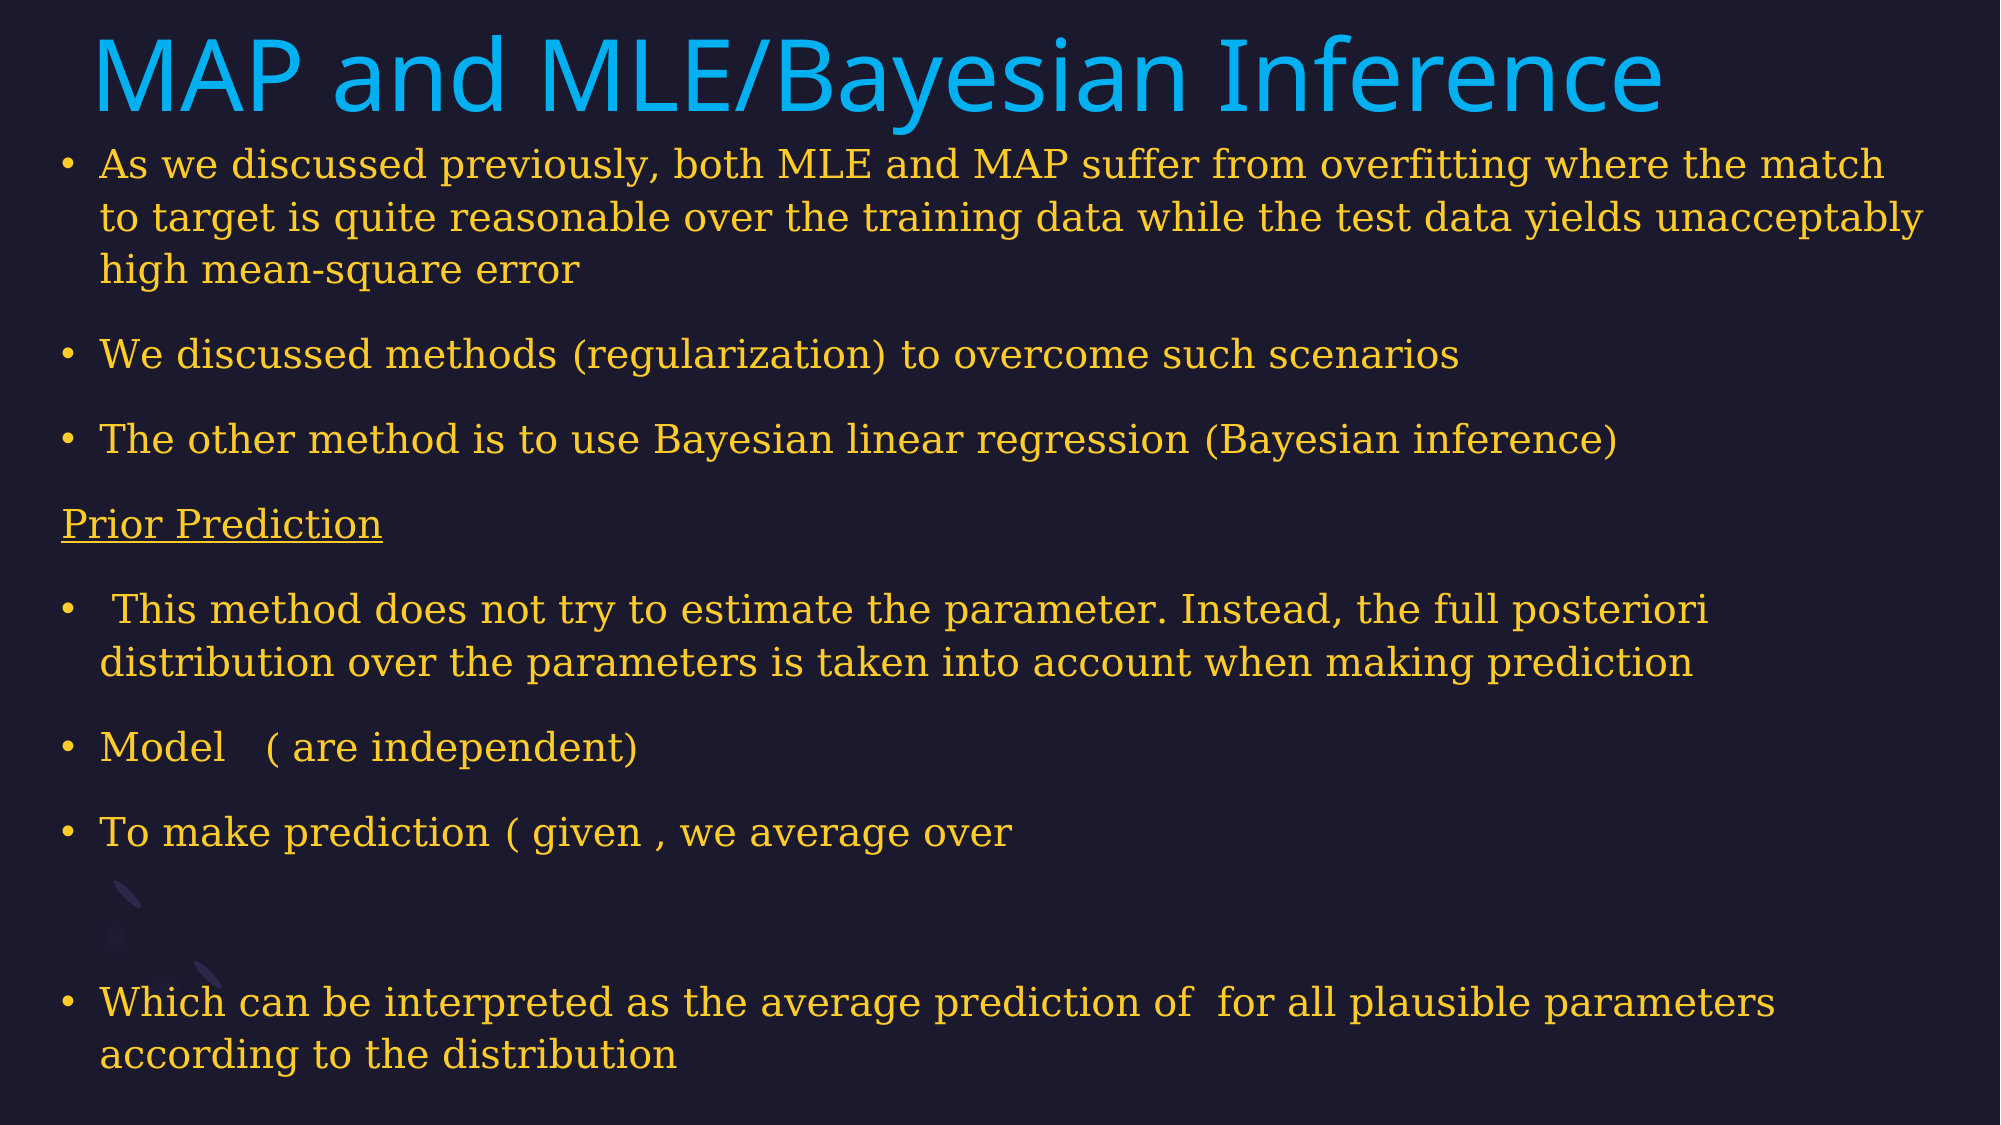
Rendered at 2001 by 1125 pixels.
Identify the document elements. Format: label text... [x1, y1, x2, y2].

title MAP and MLE/Bayesian Inference [90, 25, 1910, 244]
